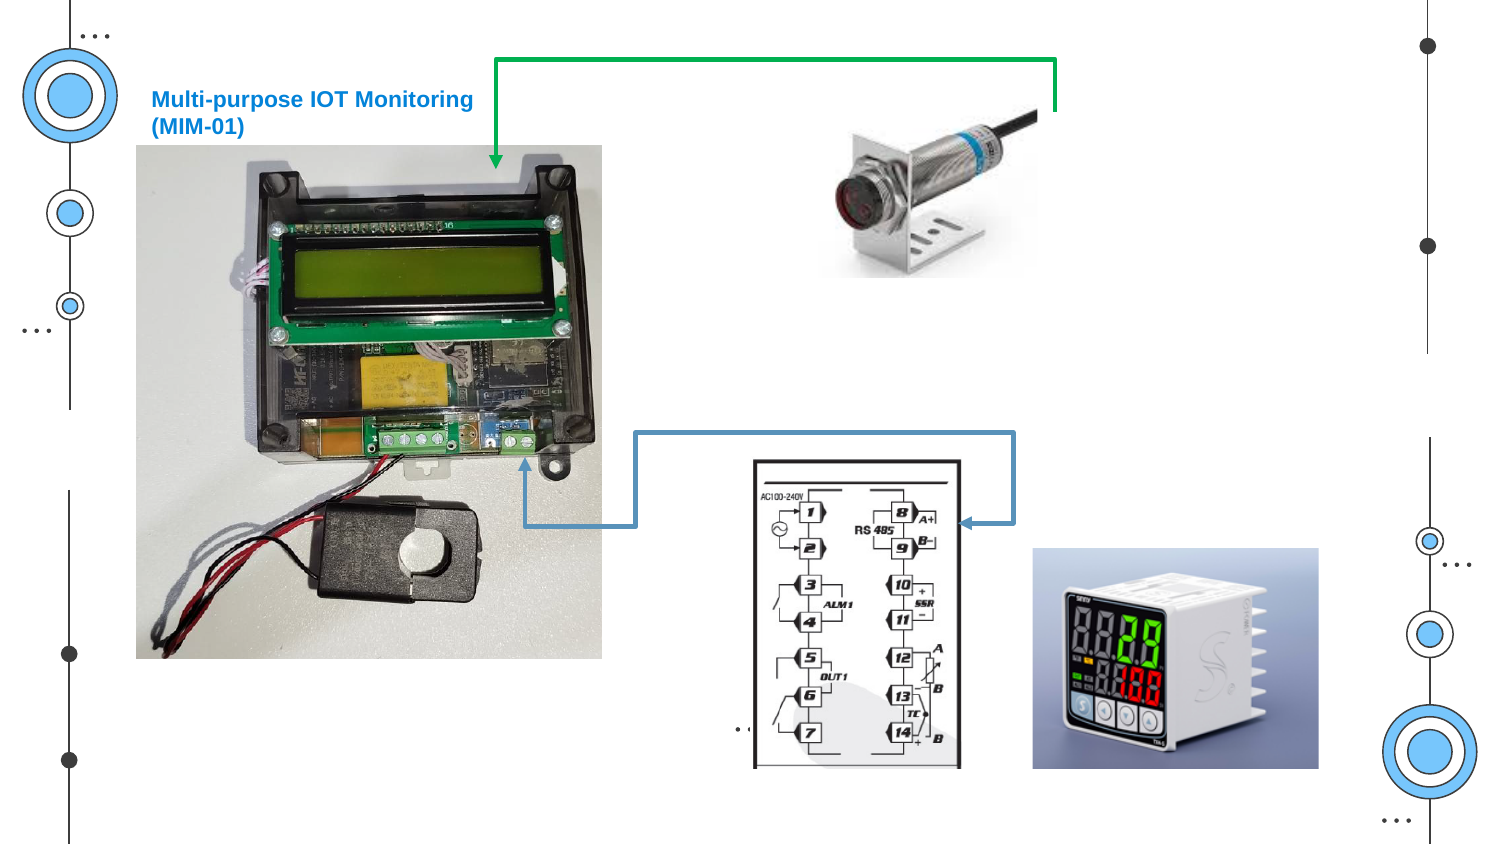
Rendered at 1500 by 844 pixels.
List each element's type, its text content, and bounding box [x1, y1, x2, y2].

picture [135, 145, 604, 659]
picture [818, 104, 1038, 278]
picture [1032, 548, 1319, 769]
text_box [607, 430, 1015, 530]
text_box Multi-purpose IOT Monitoring (MIM-01) [136, 76, 490, 144]
text_box [494, 57, 1057, 158]
picture [749, 456, 962, 769]
